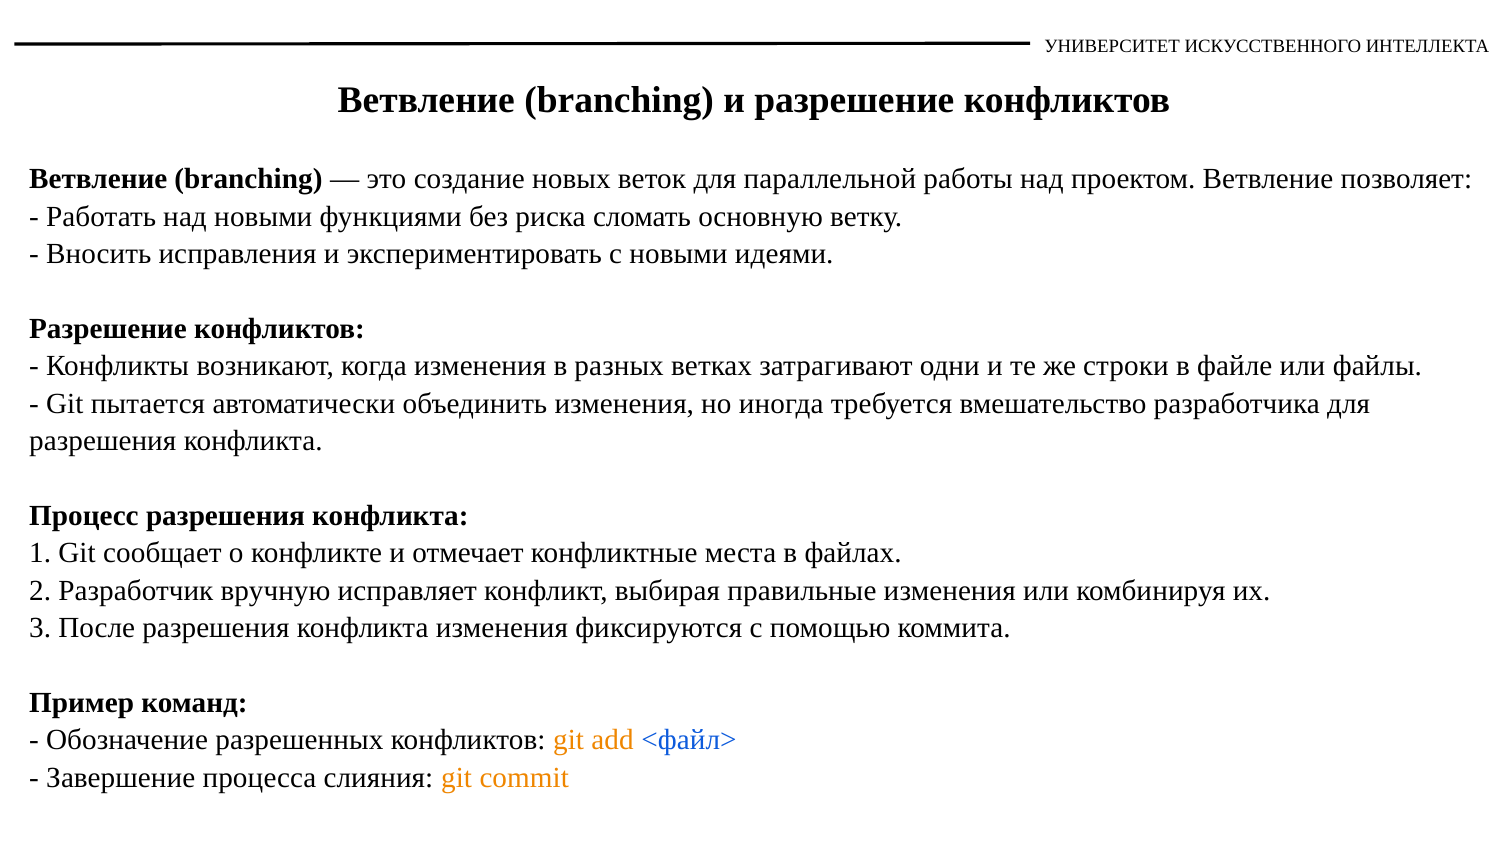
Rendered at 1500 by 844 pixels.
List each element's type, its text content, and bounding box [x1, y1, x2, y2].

text_box Ветвление (branching) и разрешение конфликтов Ветвление (branching) — это создание новых веток для параллельной работы над проектом. Ветвление позволяет: - Работать над новыми функциями без риска сломать основную ветку. - Вносить исправления и экспериментировать с новыми идеями. Разрешение конфликтов: - Конфликты возникают, когда изменения в разных ветках затрагивают одни и те же строки в файле или файлы. - Git пытается автоматически объединить изменения, но иногда требуется вмешательство разработчика для разрешения конфликта. Процесс разрешения конфликта: 1. Git сообщает о конфликте и отмечает конфликтные места в файлах. 2. Разработчик вручную исправляет конфликт, выбирая правильные изменения или комбинируя их. 3. После разрешения конфликта изменения фиксируются с помощью коммита. Пример команд: - Обозначение разрешенных конфликтов: git add <файл> - Завершение процесса слияния: git commit [14, 64, 1495, 801]
text_box УНИВЕРСИТЕТ ИСКУССТВЕННОГО ИНТЕЛЛЕКТА [1030, 22, 1500, 65]
